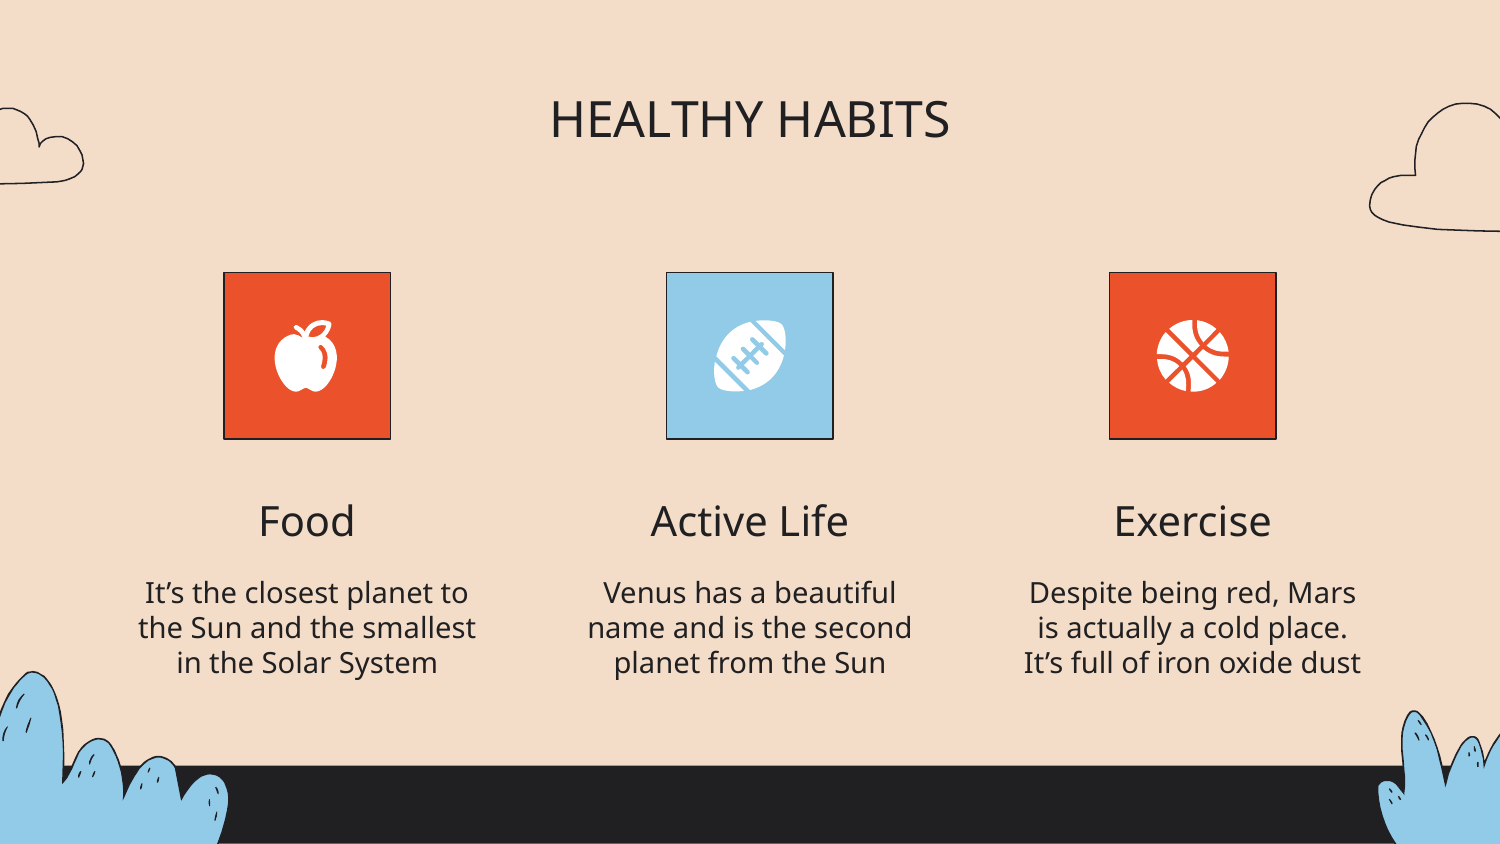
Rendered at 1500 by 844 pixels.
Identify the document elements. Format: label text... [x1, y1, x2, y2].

text_box [666, 272, 834, 440]
subtitle It’s the closest planet to the Sun and the smallest in the Solar System [118, 555, 497, 698]
title Active Life [560, 476, 940, 555]
text_box [223, 272, 391, 440]
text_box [1156, 319, 1230, 392]
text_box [712, 320, 787, 392]
title Food [118, 476, 497, 555]
text_box [1109, 272, 1276, 440]
title Exercise [1003, 476, 1382, 555]
subtitle Despite being red, Mars is actually a cold place. It’s full of iron oxide dust [1003, 555, 1382, 698]
text_box [274, 320, 337, 392]
subtitle Venus has a beautiful name and is the second planet from the Sun [560, 555, 940, 698]
title HEALTHY HABITS [118, 72, 1382, 167]
